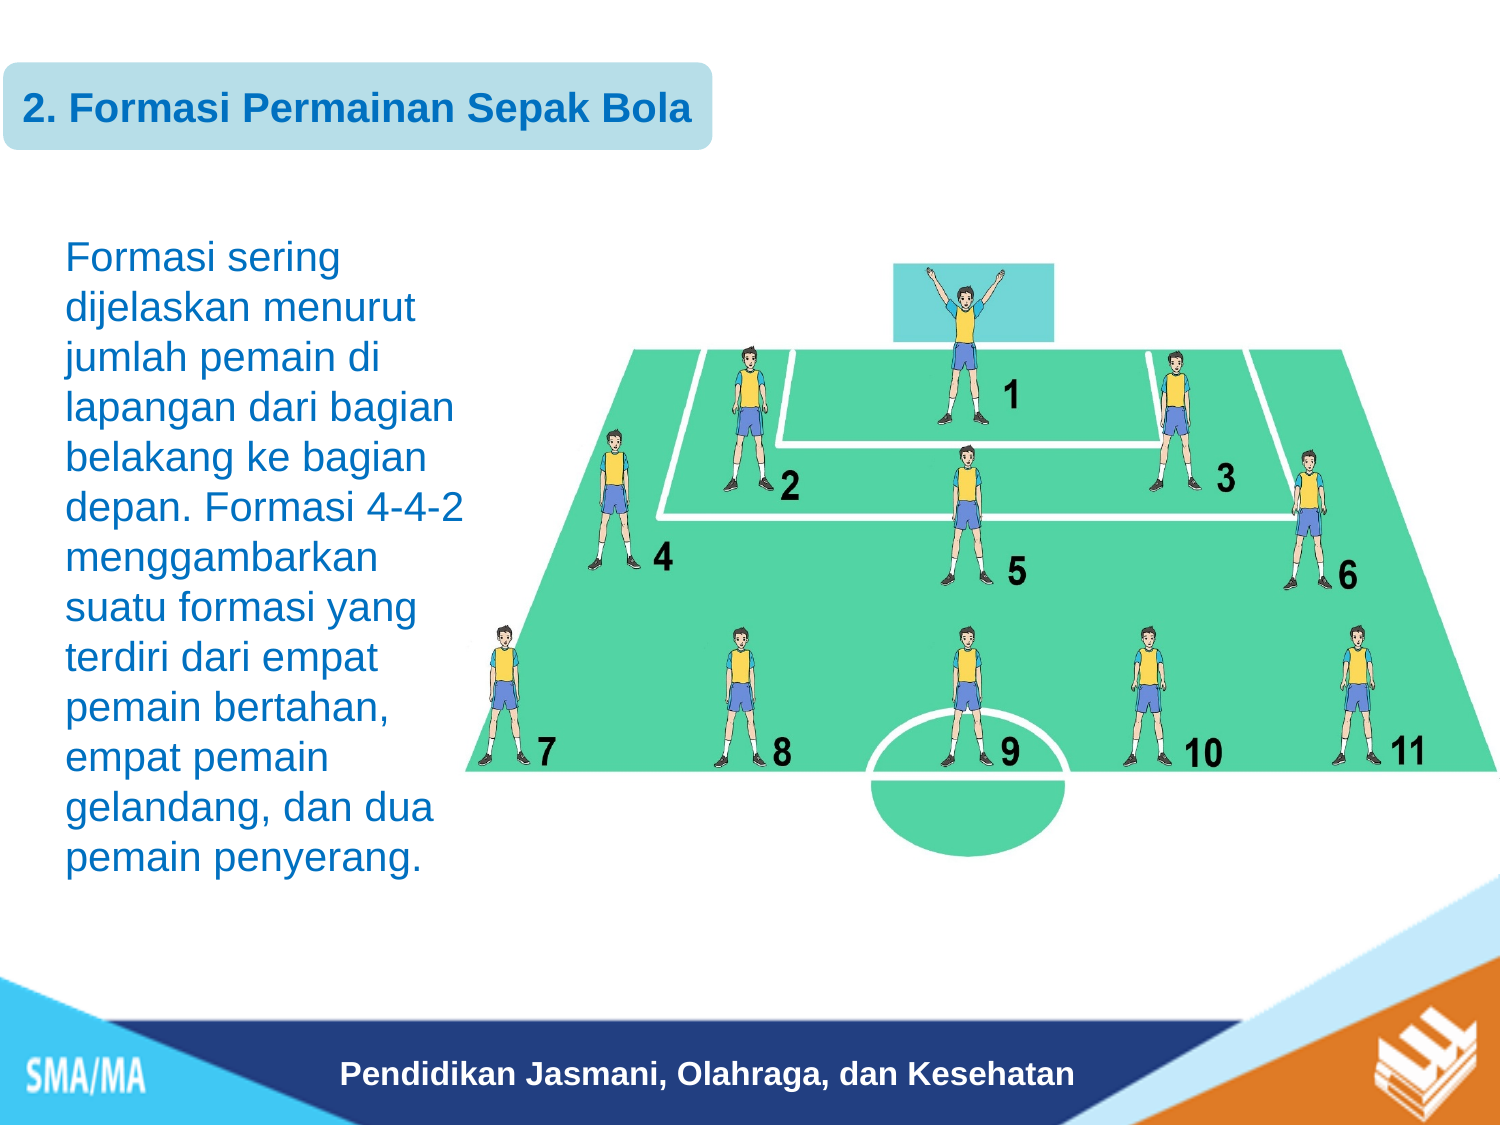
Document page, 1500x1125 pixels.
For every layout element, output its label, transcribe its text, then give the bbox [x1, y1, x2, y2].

text_box 2. Formasi Permainan Sepak Bola [1, 60, 232, 153]
picture [0, 0, 1500, 1125]
text_box Formasi sering dijelaskan menurut jumlah pemain di lapangan dari bagian belakang ke bagian depan. Formasi 4-4-2 menggambarkan suatu formasi yang terdiri dari empat pemain bertahan, empat pemain gelandang, dan dua pemain penyerang. [48, 215, 232, 873]
